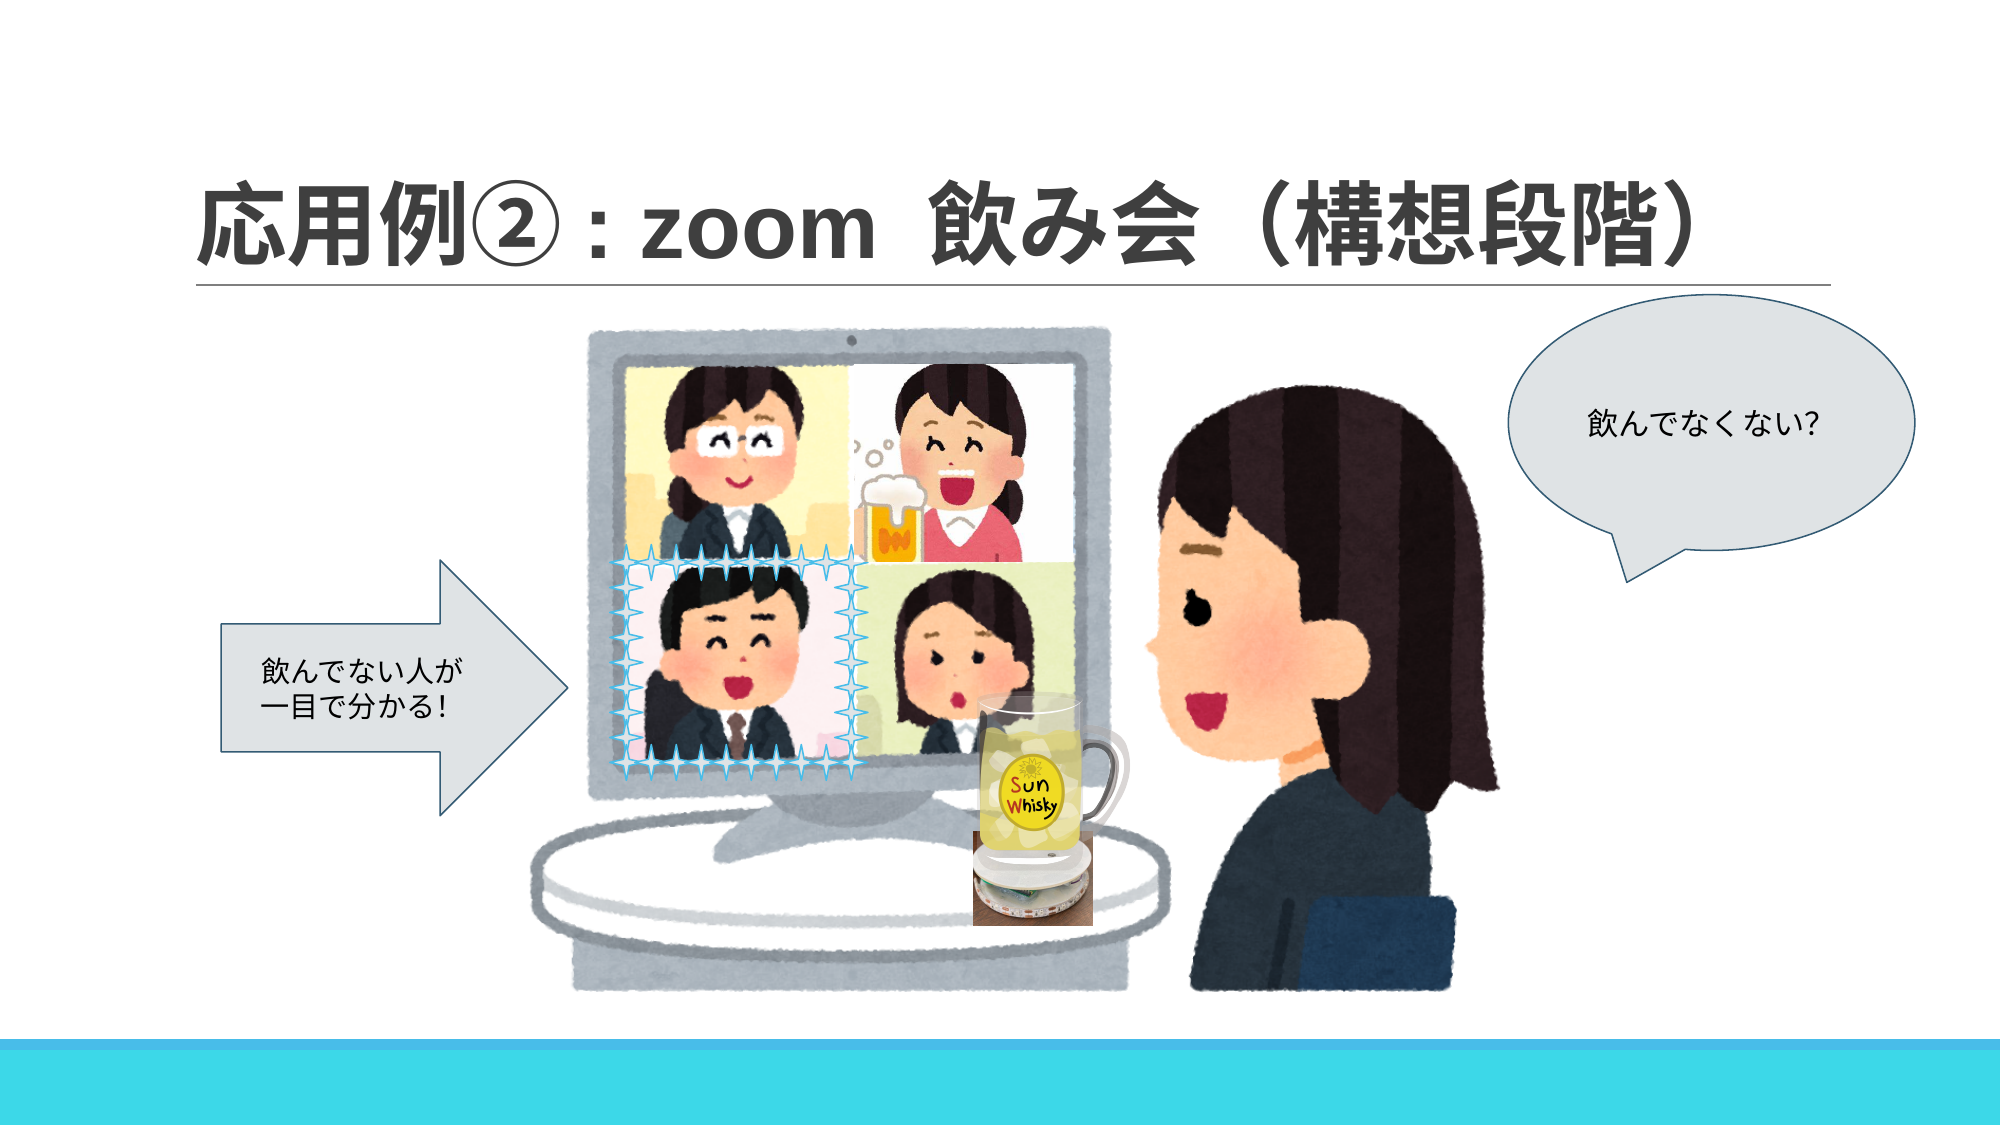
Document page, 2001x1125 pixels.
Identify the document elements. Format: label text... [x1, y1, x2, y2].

text_box 飲んでない人が 一目で分かる！ [221, 559, 515, 816]
title 応用例②: zoom 飲み会（構想段階） [180, 47, 1830, 285]
text_box 飲んでなくない？ [1514, 294, 1915, 583]
picture [520, 256, 1509, 1105]
